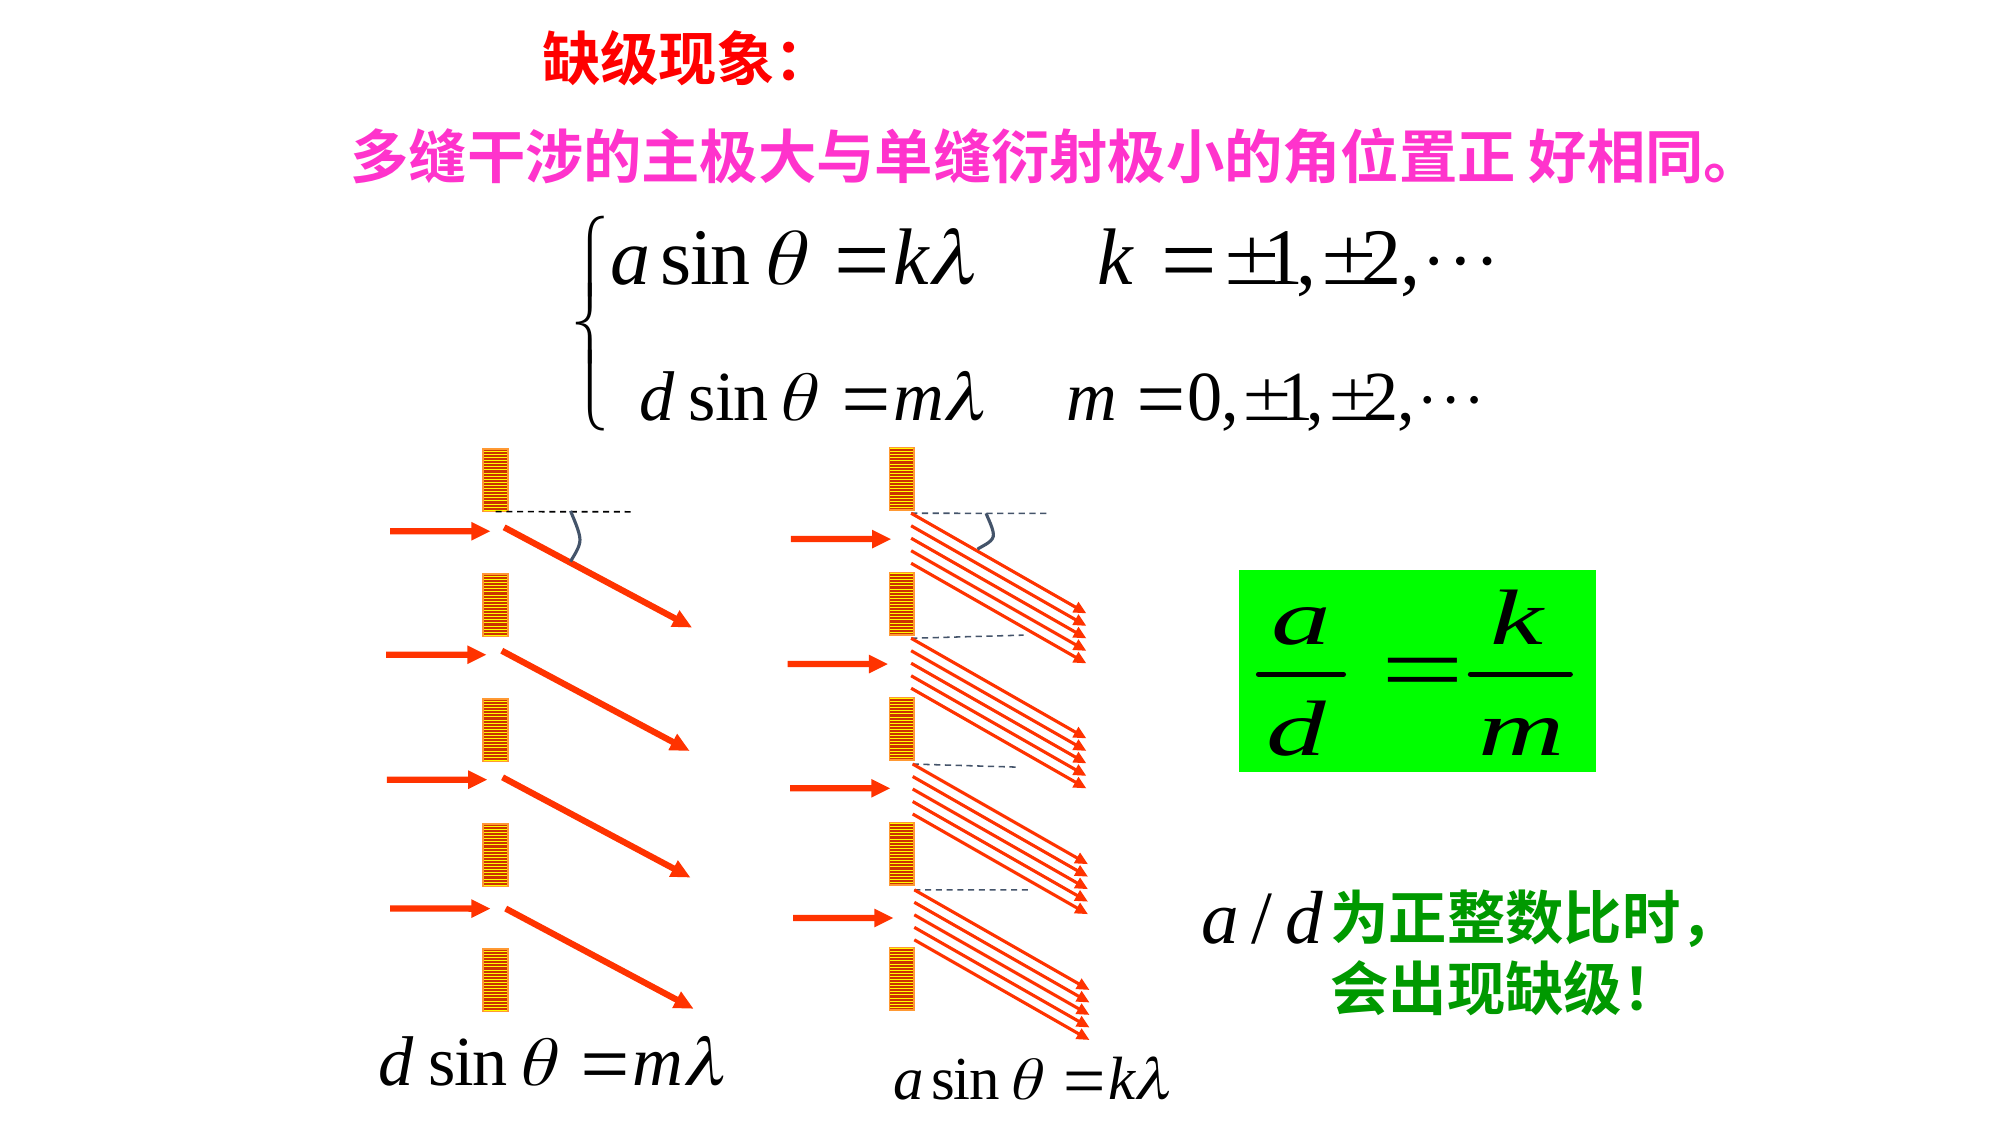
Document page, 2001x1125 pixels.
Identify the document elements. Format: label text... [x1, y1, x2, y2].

text_box 缺级现象： [527, 14, 849, 100]
text_box 多缝干涉的主极大与单缝衍射极小的角位置正 好相同。 [335, 112, 1743, 198]
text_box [787, 450, 1090, 1040]
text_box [883, 1043, 1189, 1125]
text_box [368, 1020, 825, 1114]
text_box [1238, 569, 1597, 773]
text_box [386, 449, 694, 1012]
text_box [1189, 874, 1347, 962]
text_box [628, 355, 1502, 450]
text_box 为正整数比时，会出现缺级！ [1316, 874, 1750, 1099]
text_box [558, 203, 1520, 444]
